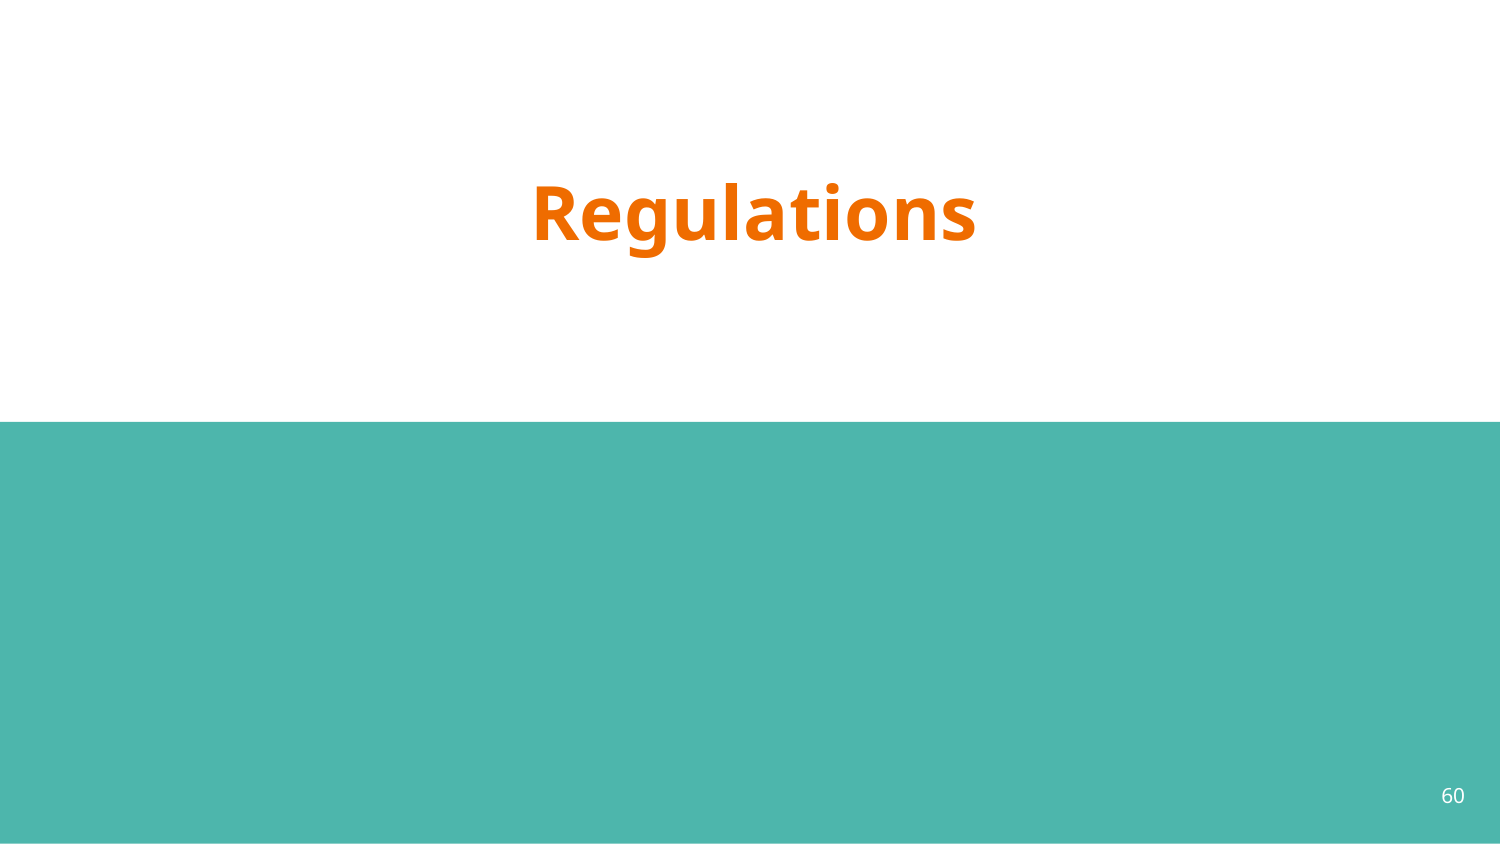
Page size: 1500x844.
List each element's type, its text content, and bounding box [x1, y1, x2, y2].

slide_number 60 [1389, 764, 1480, 830]
title Regulations [51, 133, 1458, 289]
